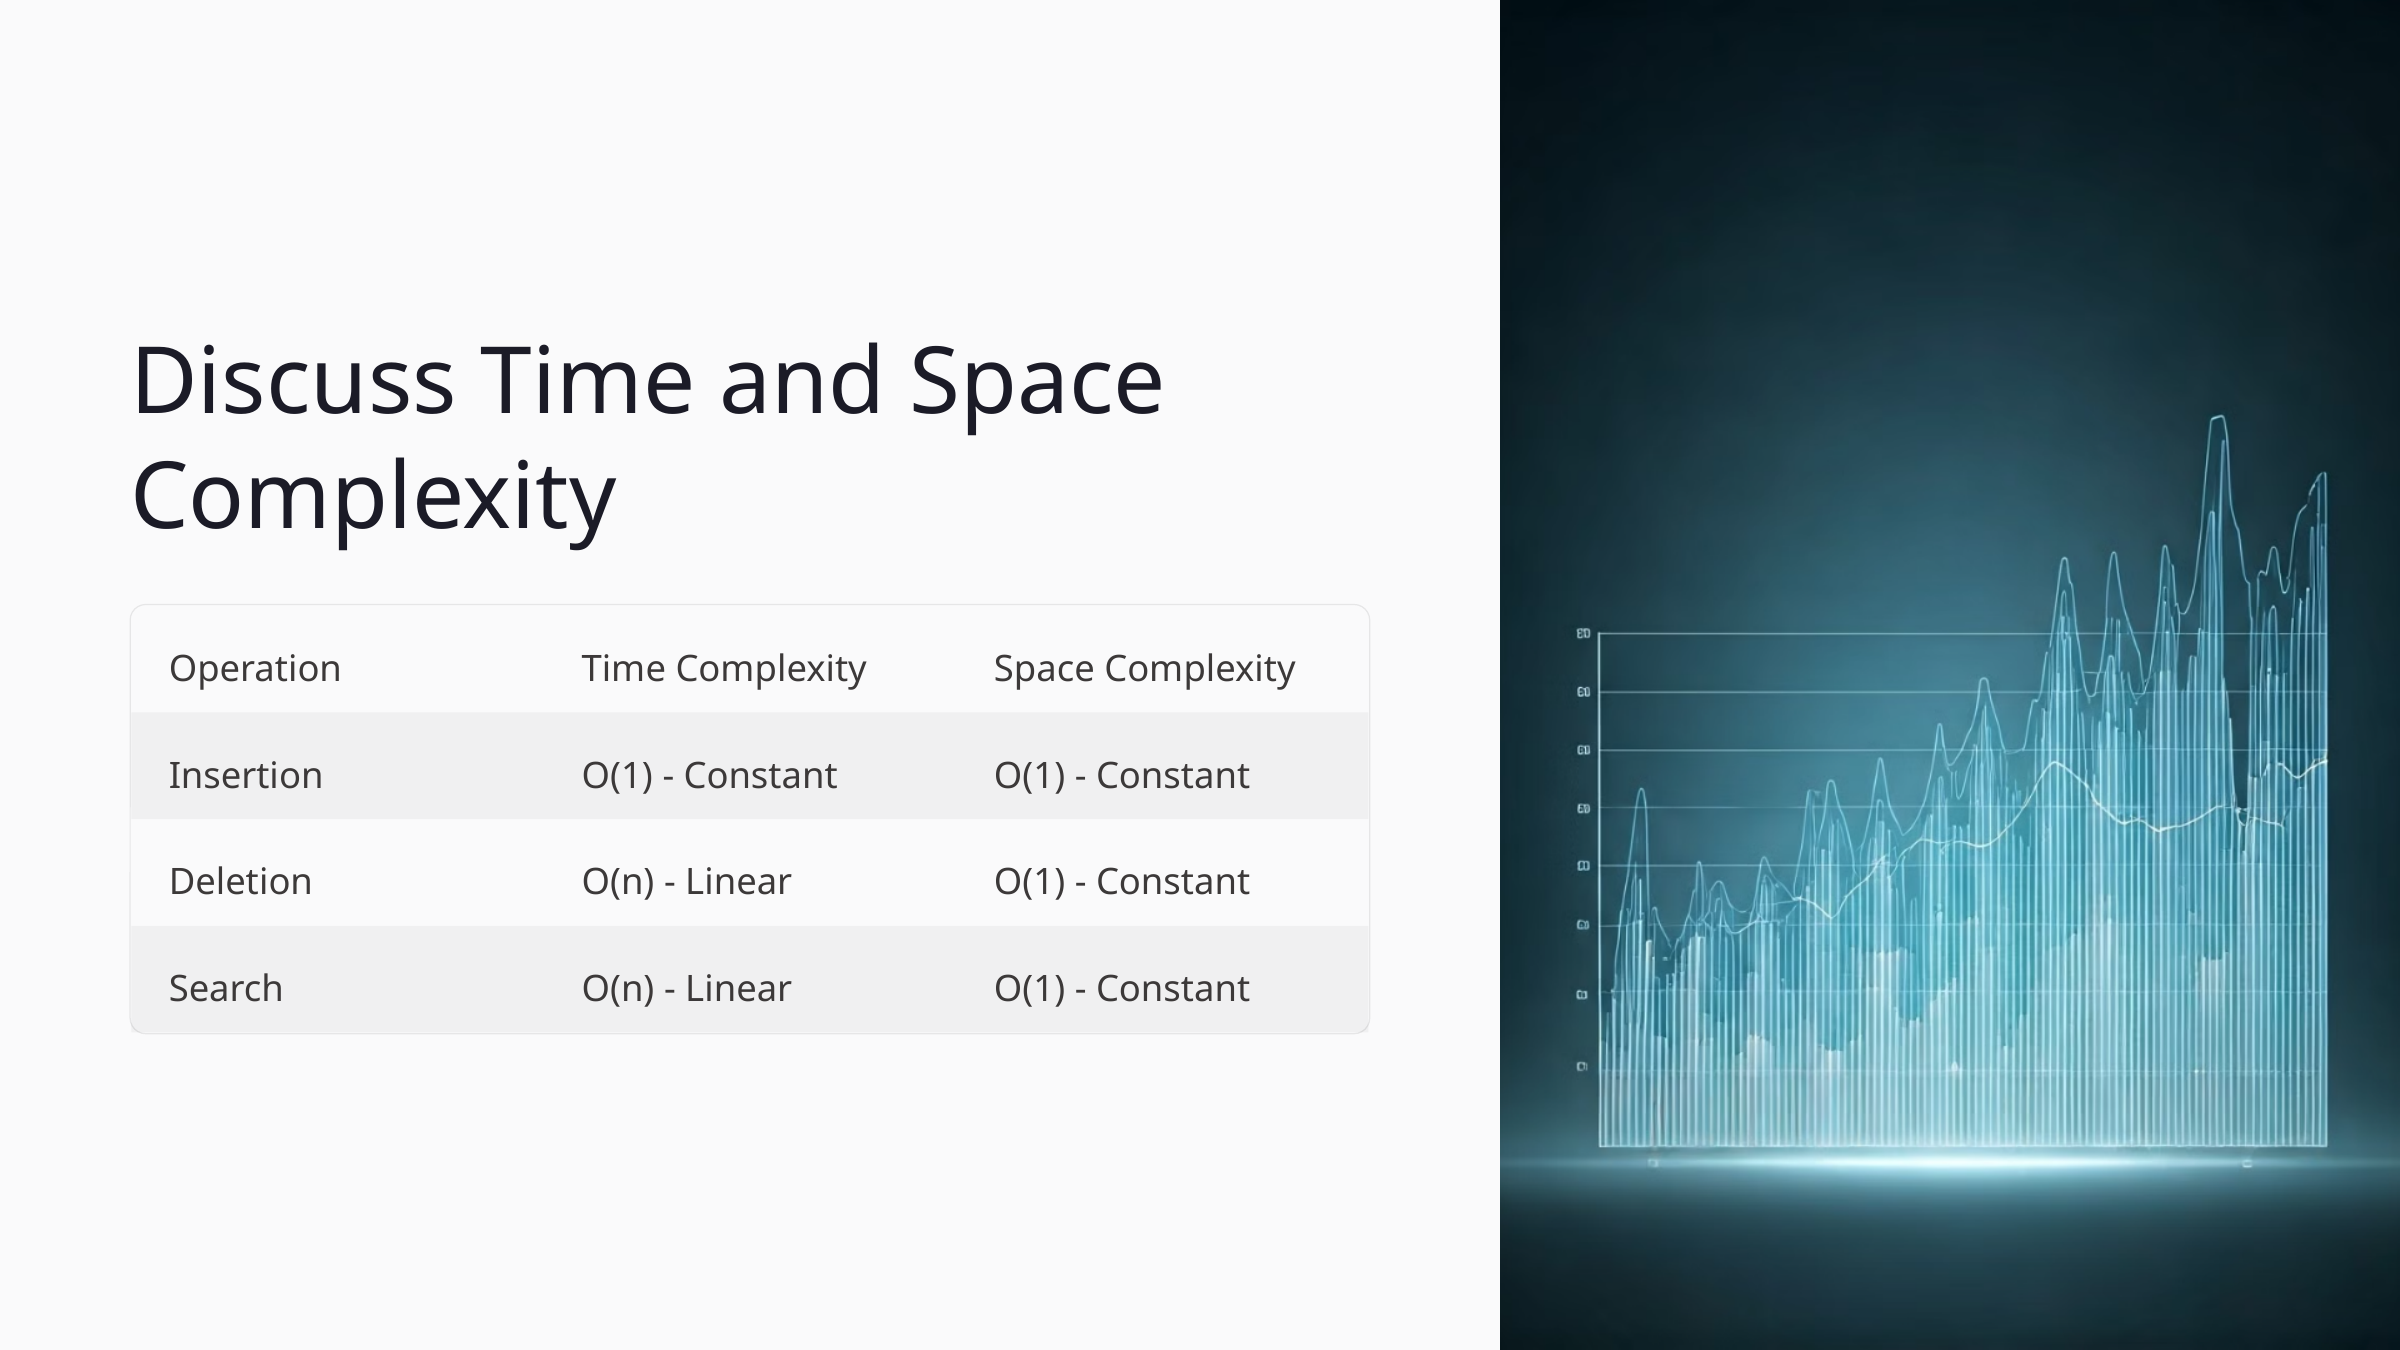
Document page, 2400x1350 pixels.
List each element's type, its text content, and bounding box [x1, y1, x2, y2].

text_box [131, 712, 1369, 819]
text_box [131, 819, 1369, 925]
text_box Insertion [168, 736, 506, 796]
text_box Operation [168, 629, 506, 689]
text_box O(1) - Constant [993, 842, 1332, 903]
text_box O(n) - Linear [581, 949, 919, 1009]
text_box [131, 925, 1369, 1033]
text_box [131, 605, 1369, 712]
text_box Space Complexity [993, 629, 1332, 689]
text_box Search [168, 949, 506, 1009]
text_box O(1) - Constant [993, 736, 1332, 796]
text_box Discuss Time and Space Complexity [130, 316, 1370, 549]
picture [1499, 0, 2400, 1350]
text_box Deletion [168, 842, 506, 903]
text_box O(n) - Linear [581, 842, 919, 903]
text_box O(1) - Constant [993, 949, 1332, 1009]
text_box O(1) - Constant [581, 736, 919, 796]
text_box Time Complexity [581, 629, 919, 689]
